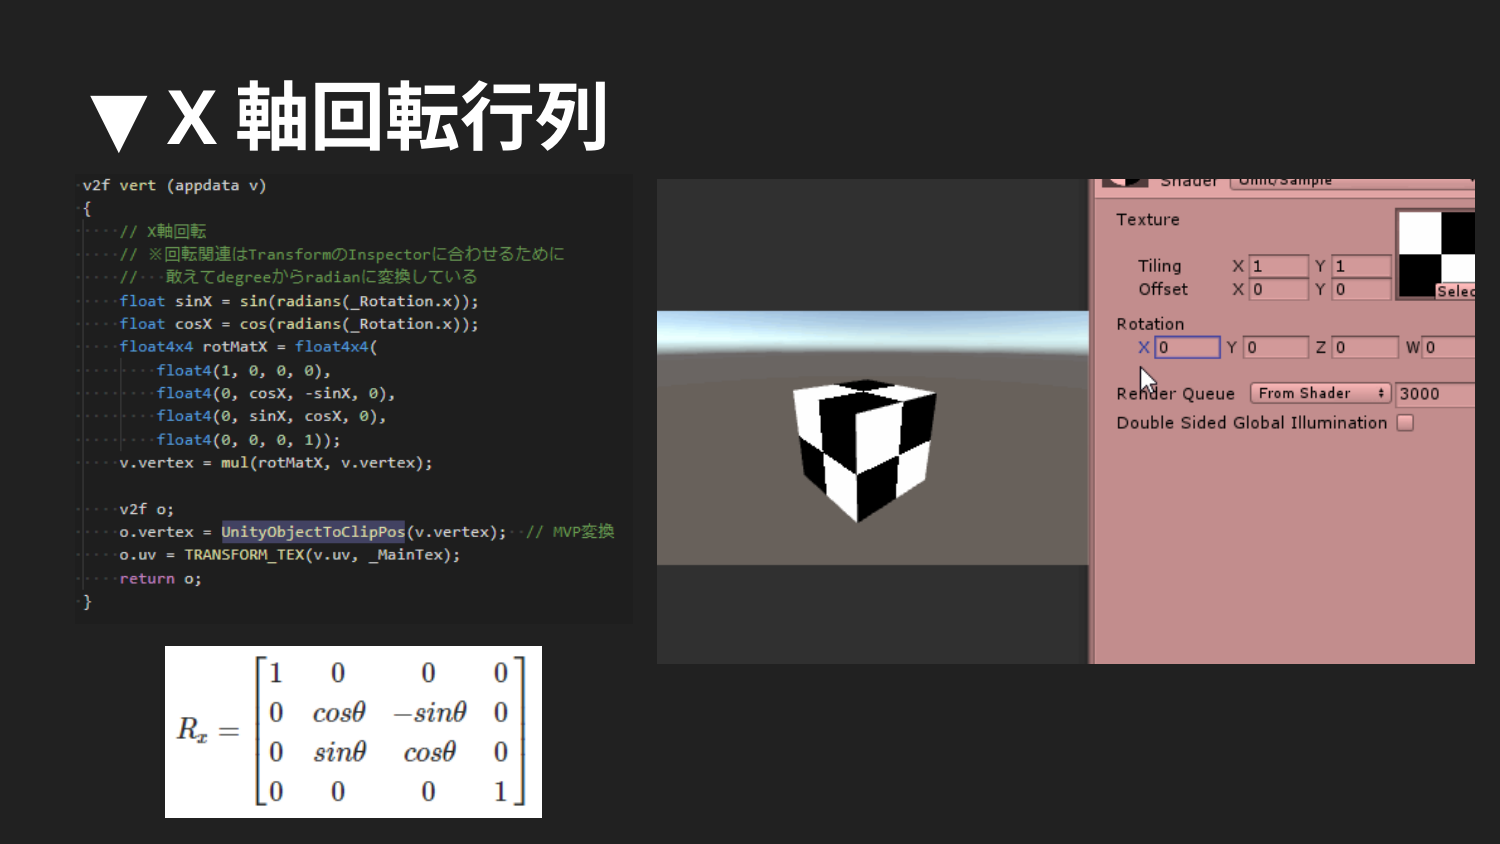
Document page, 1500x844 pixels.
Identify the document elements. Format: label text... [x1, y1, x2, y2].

picture [164, 646, 543, 818]
text_box ▼ X軸回転行列 [74, 33, 1425, 175]
picture [74, 174, 633, 624]
picture [656, 179, 1476, 665]
